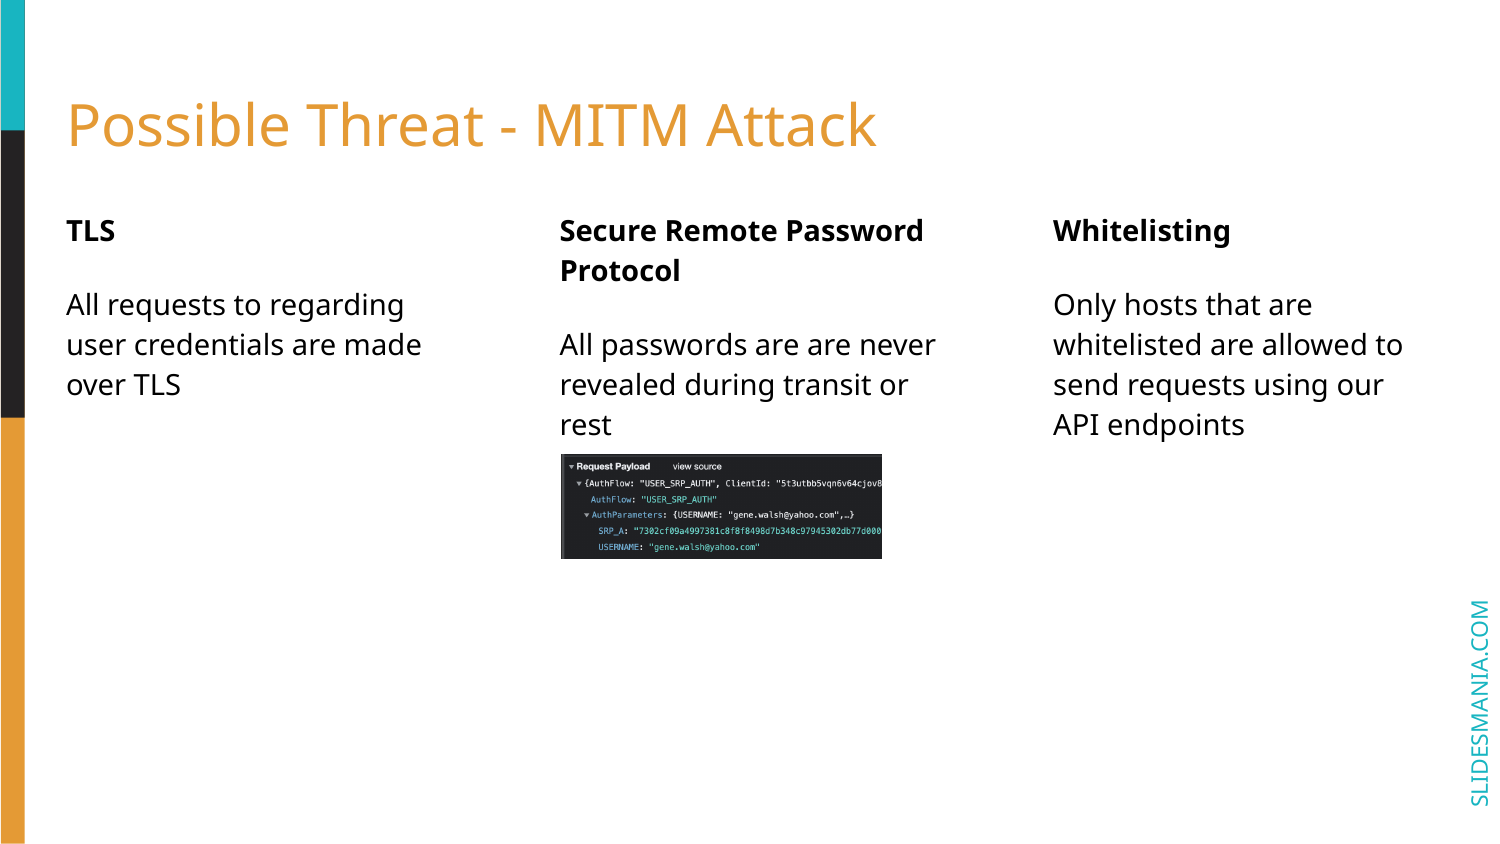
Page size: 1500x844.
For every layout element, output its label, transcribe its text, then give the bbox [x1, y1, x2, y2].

list Whitelisting Only hosts that are whitelisted are allowed to send requests using our API endpoints [1038, 192, 1449, 753]
title Possible Threat - MITM Attack [51, 72, 1449, 167]
picture [560, 454, 882, 559]
list TLS All requests to regarding user credentials are made over TLS [51, 192, 462, 753]
list Secure Remote Password Protocol All passwords are are never revealed during transit or rest [544, 192, 956, 753]
